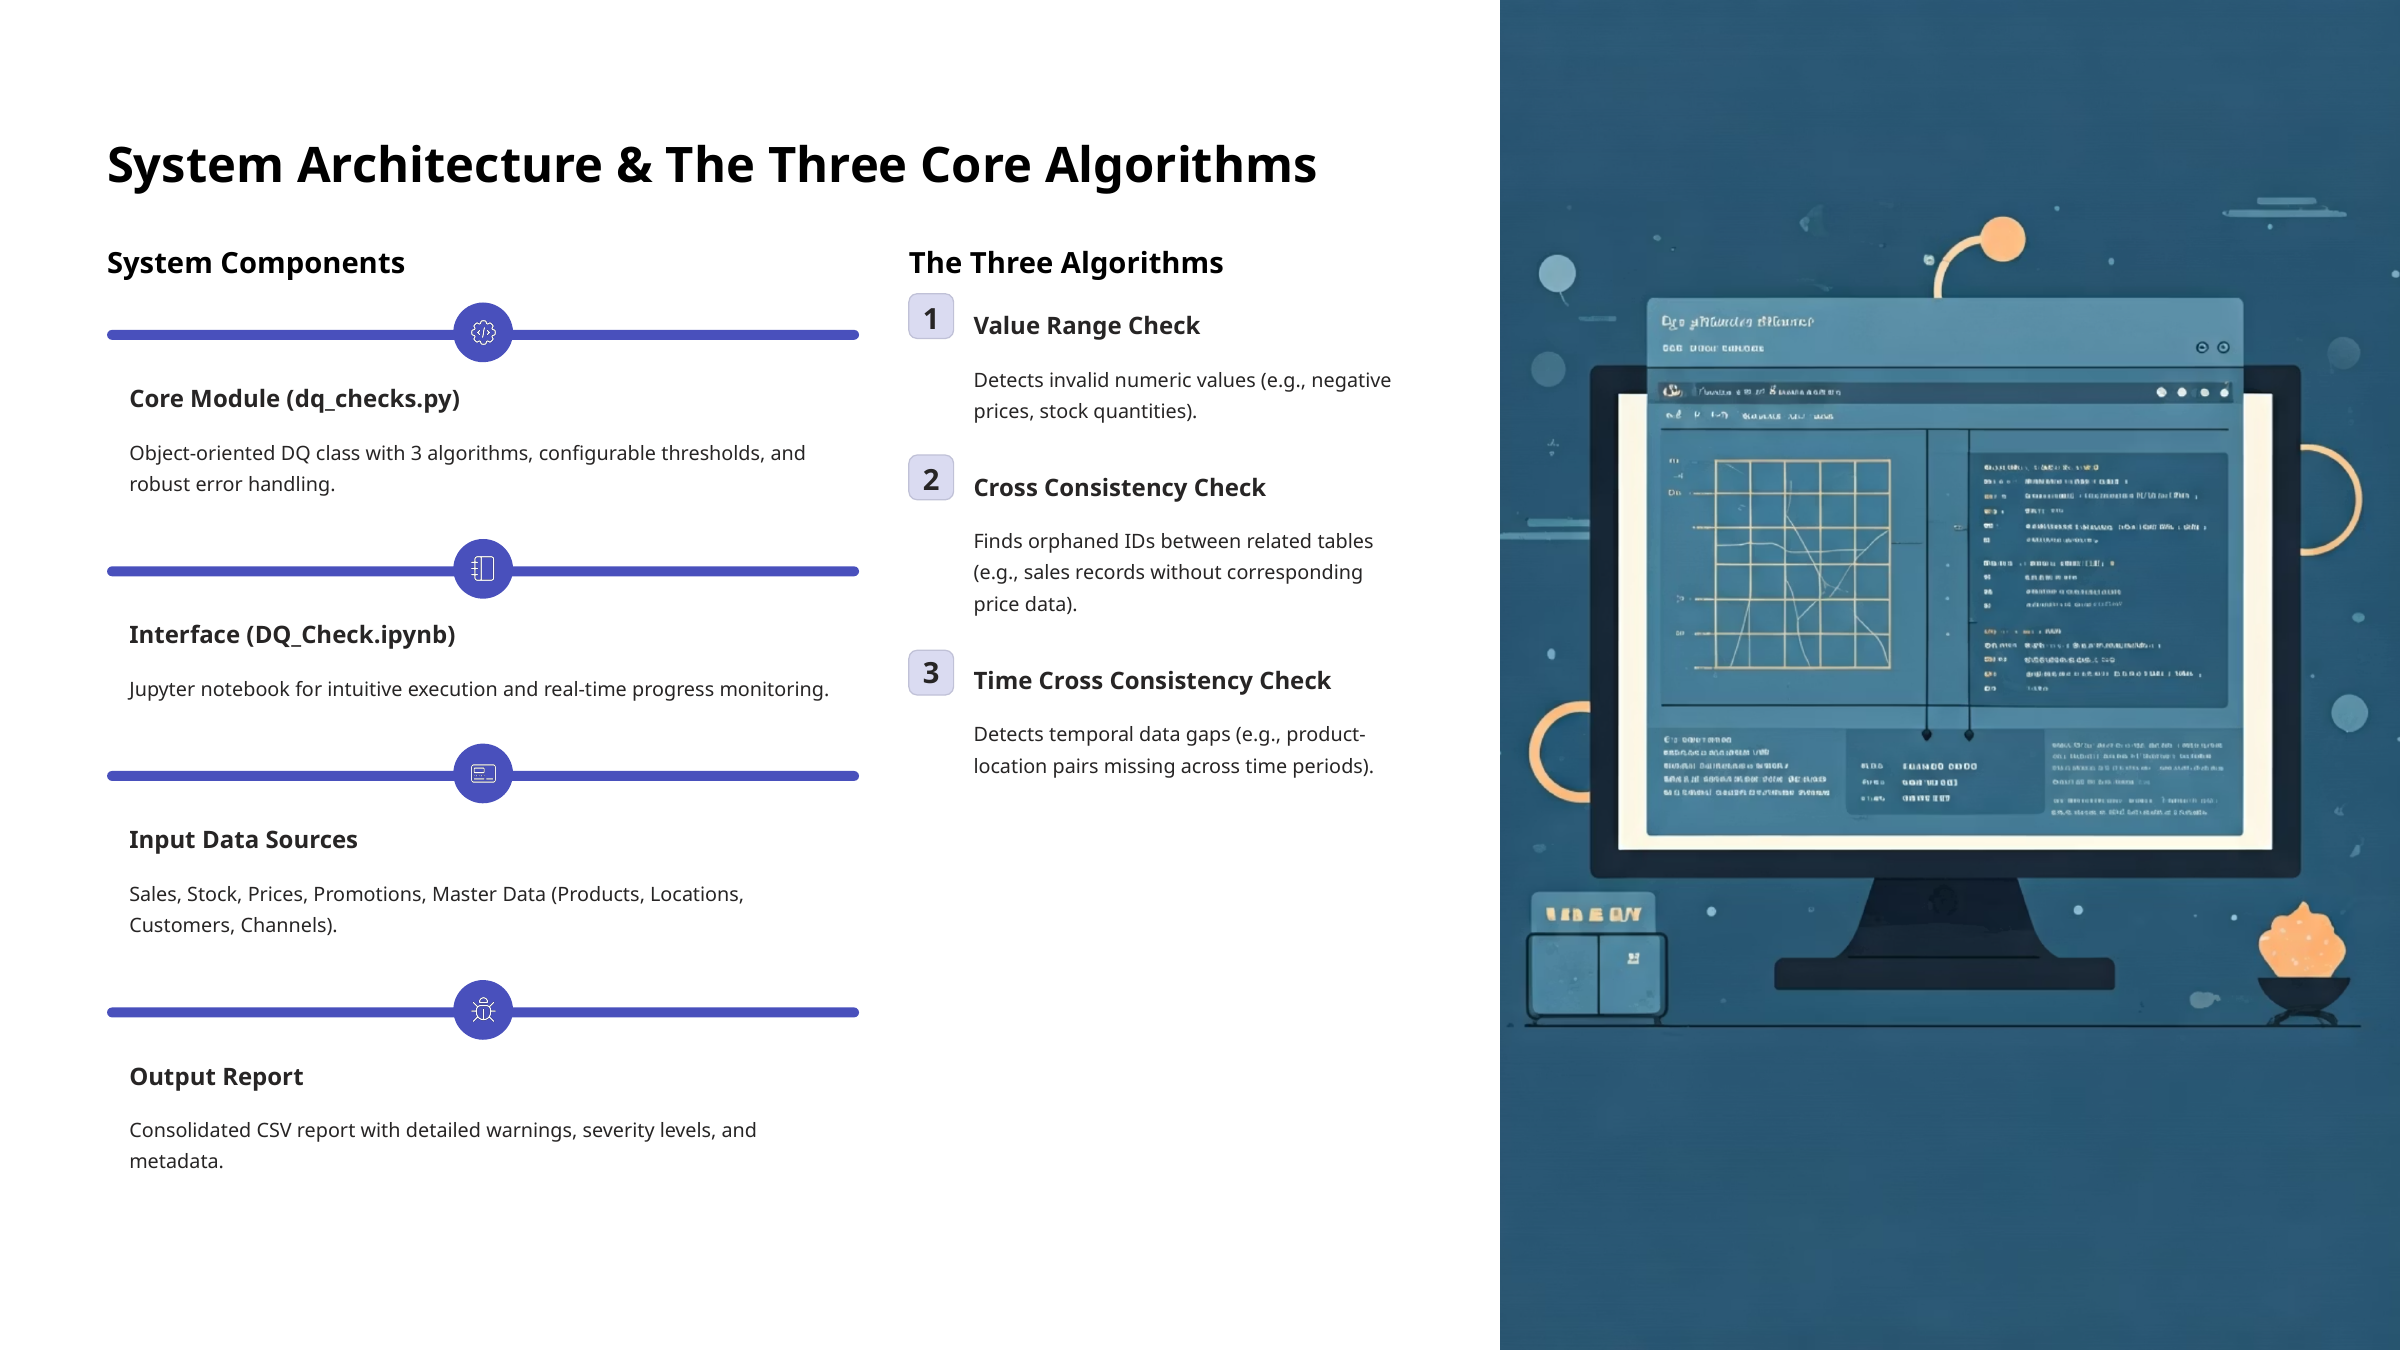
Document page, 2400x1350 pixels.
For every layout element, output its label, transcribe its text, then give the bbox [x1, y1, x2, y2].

text_box 3 [916, 660, 947, 698]
text_box [513, 329, 860, 340]
picture [471, 320, 496, 345]
text_box [453, 302, 514, 363]
text_box Jupyter notebook for intuitive execution and real-time progress monitoring. [129, 669, 837, 702]
text_box Detects invalid numeric values (e.g., negative prices, stock quantities). [973, 360, 1395, 424]
picture [471, 556, 496, 581]
text_box [513, 770, 860, 781]
text_box System Architecture & The Three Core Algorithms [107, 130, 1320, 194]
picture [471, 997, 496, 1022]
text_box System Components [107, 242, 411, 281]
text_box Time Cross Consistency Check [973, 663, 1353, 695]
text_box 2 [916, 467, 947, 505]
text_box [453, 980, 514, 1040]
text_box Cross Consistency Check [973, 470, 1286, 502]
text_box Core Module (dq_checks.py) [129, 382, 479, 414]
text_box [107, 329, 454, 340]
text_box [908, 650, 954, 695]
text_box [513, 566, 860, 577]
text_box [107, 566, 454, 577]
text_box Value Range Check [973, 309, 1223, 341]
text_box Finds orphaned IDs between related tables (e.g., sales records without corresponding price data). [973, 521, 1395, 618]
text_box Detects temporal data gaps (e.g., product-location pairs missing across time periods). [973, 714, 1395, 779]
text_box Interface (DQ_Check.ipynb) [129, 618, 466, 650]
text_box [107, 339, 860, 520]
text_box [453, 538, 514, 599]
text_box Input Data Sources [129, 823, 379, 855]
picture [1499, 0, 2400, 1350]
text_box [107, 770, 454, 781]
text_box [908, 293, 954, 339]
text_box [908, 454, 954, 500]
picture [471, 761, 496, 786]
text_box [453, 743, 514, 804]
text_box [107, 1007, 454, 1018]
text_box Object-oriented DQ class with 3 algorithms, configurable thresholds, and robust error handling. [129, 432, 837, 497]
text_box 1 [916, 306, 947, 344]
text_box [513, 1007, 860, 1018]
text_box Consolidated CSV report with detailed warnings, severity levels, and metadata. [129, 1110, 837, 1175]
text_box [107, 1017, 860, 1197]
text_box [107, 576, 860, 724]
text_box [107, 780, 860, 961]
text_box The Three Algorithms [908, 242, 1226, 281]
text_box Output Report [129, 1059, 379, 1091]
text_box Sales, Stock, Prices, Promotions, Master Data (Products, Locations, Customers, Channels). [129, 874, 837, 938]
